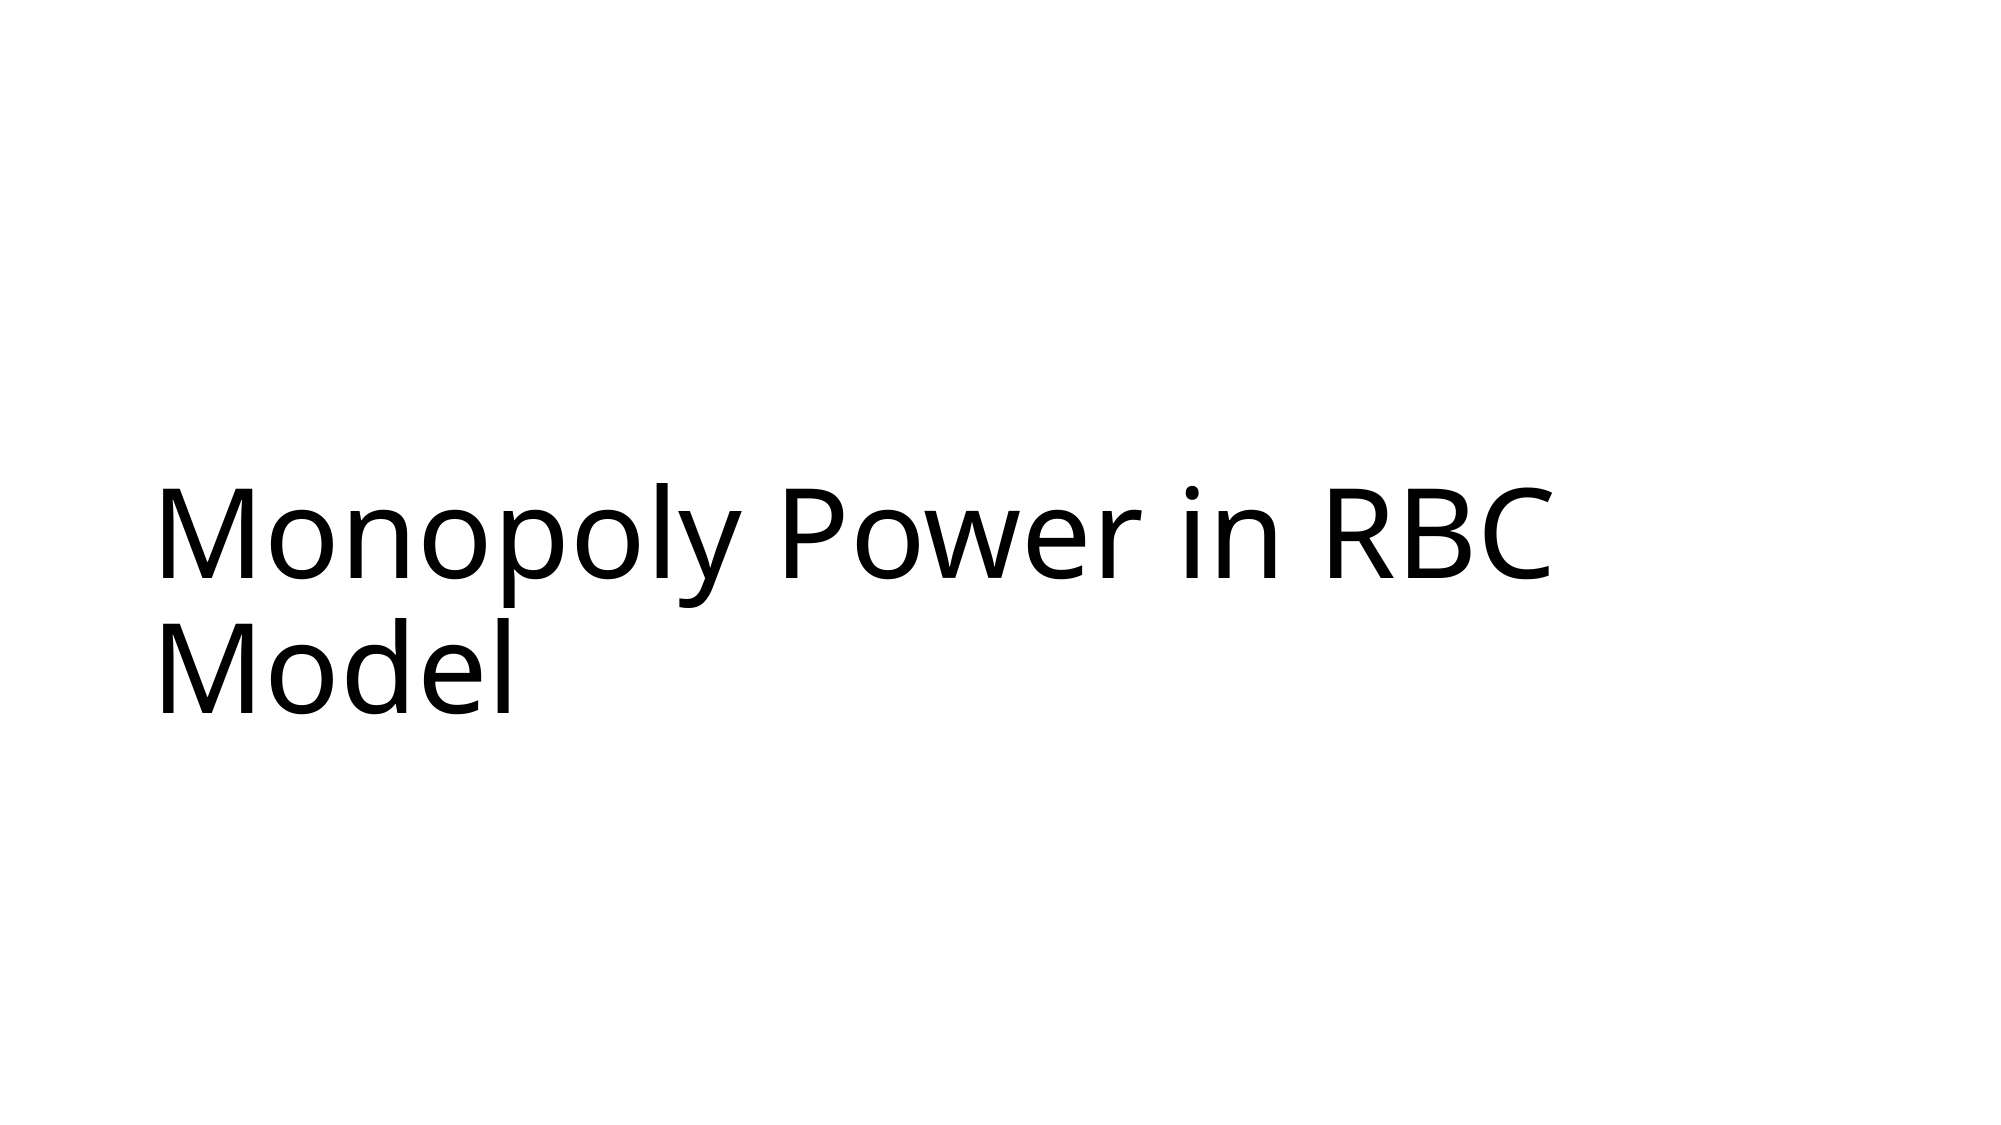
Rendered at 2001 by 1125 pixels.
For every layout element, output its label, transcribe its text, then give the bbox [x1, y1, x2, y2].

title Monopoly Power in RBC Model [136, 280, 1862, 749]
